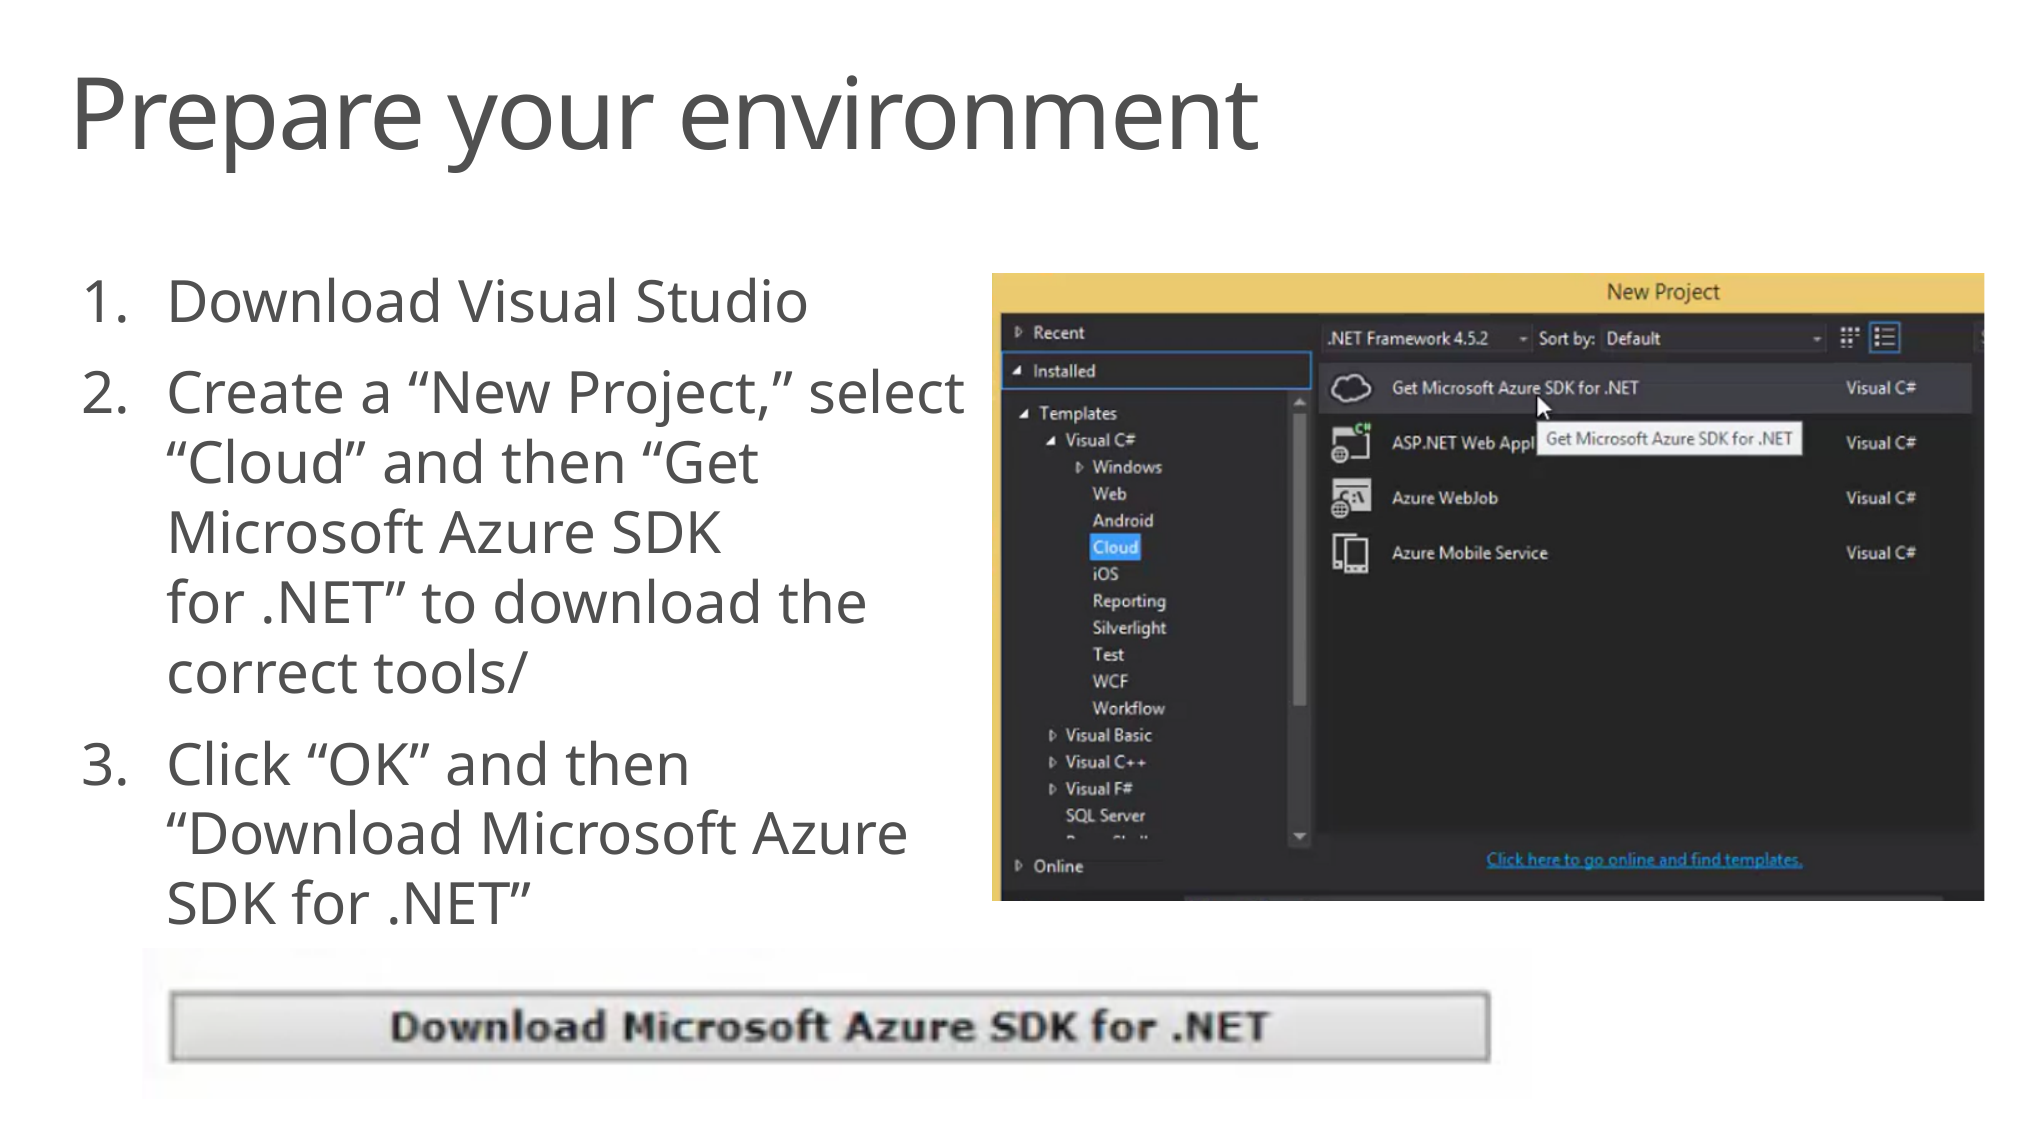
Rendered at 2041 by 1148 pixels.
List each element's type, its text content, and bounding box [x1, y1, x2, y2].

title Prepare your environment [45, 48, 1996, 199]
list Download Visual Studio Create a “New Project,” select “Cloud” and then “Get Microsoft Azure SDK for .NET” to download the correct tools/ Click “OK” and then “Download Microsoft Azure SDK for .NET” [57, 248, 993, 907]
picture [141, 948, 1532, 1100]
picture [991, 273, 1985, 901]
